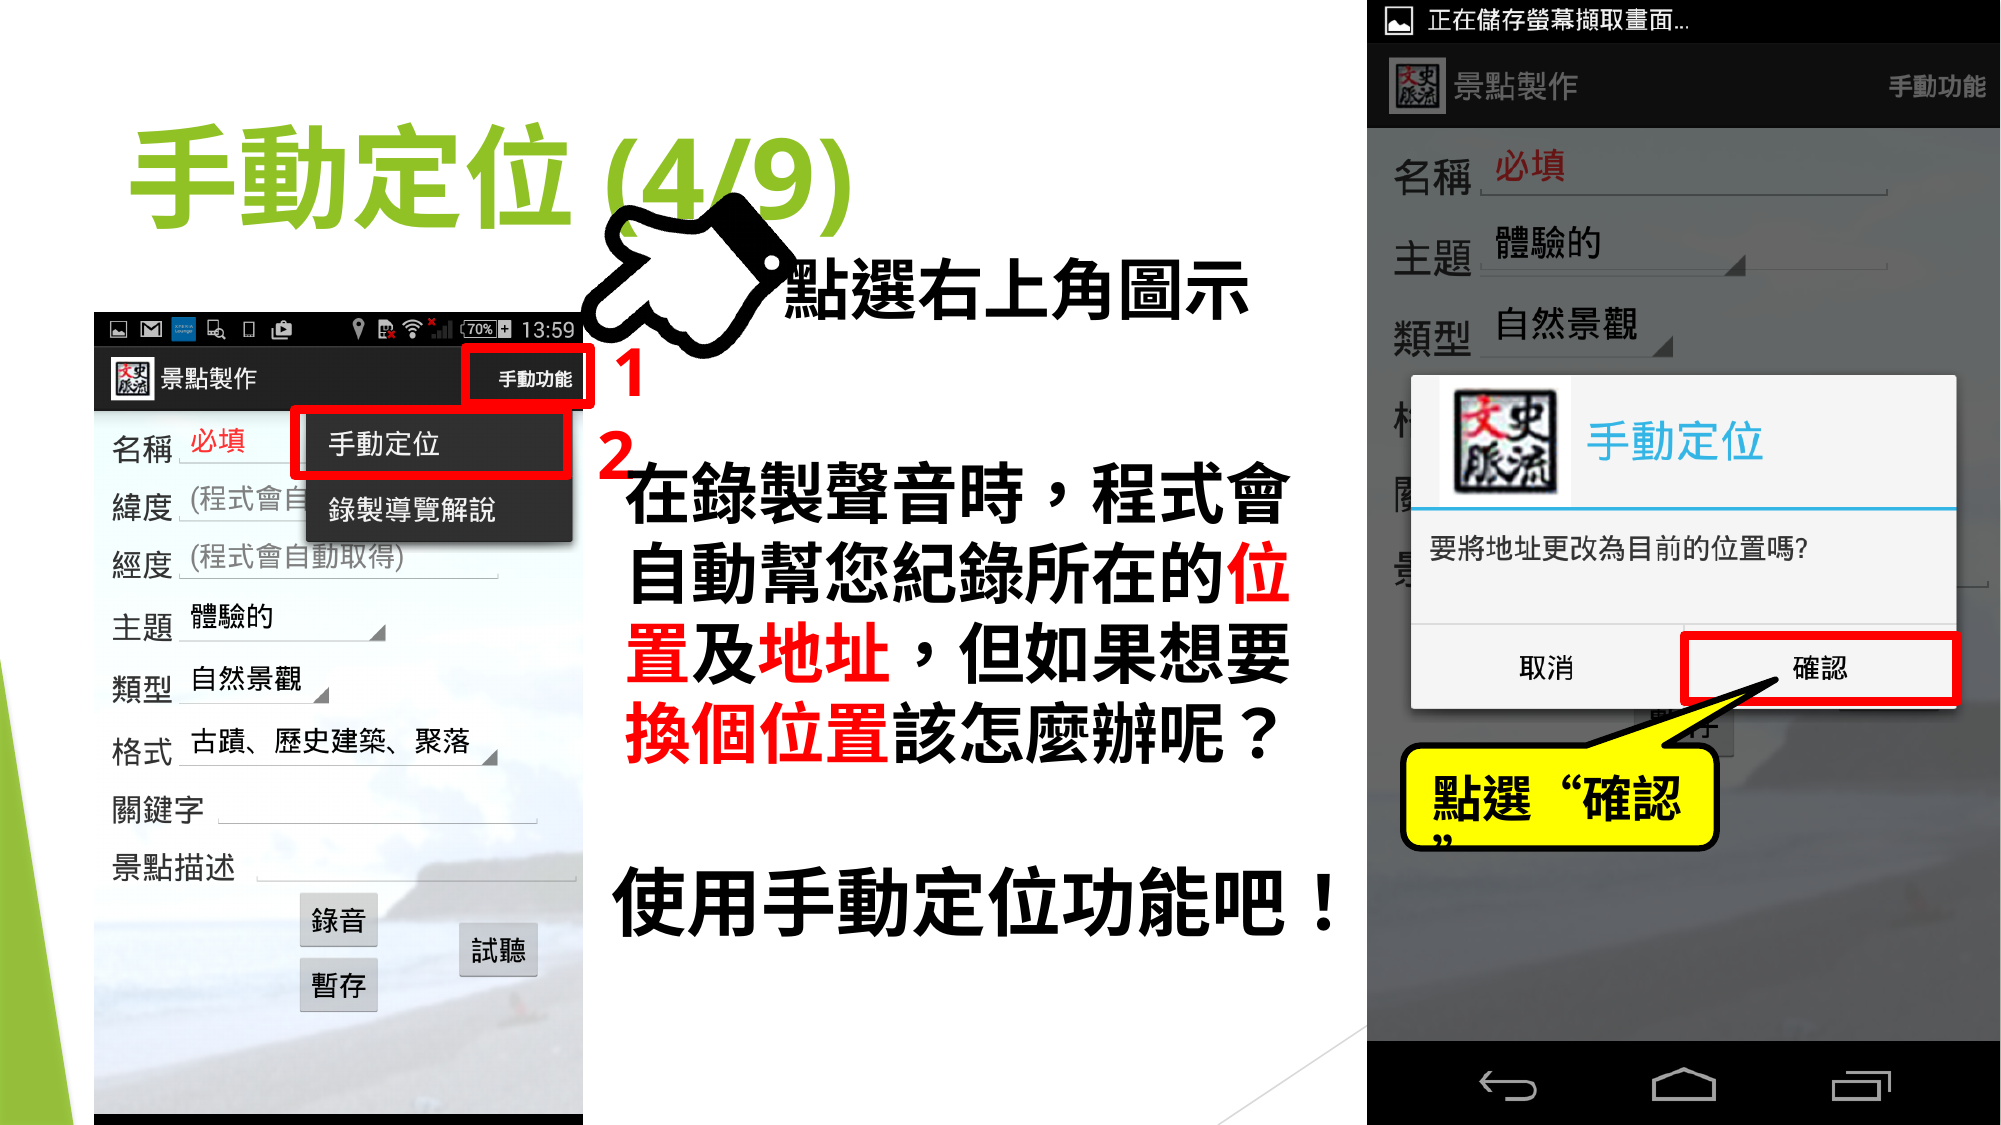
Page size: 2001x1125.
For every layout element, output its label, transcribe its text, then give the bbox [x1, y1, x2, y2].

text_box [1402, 634, 1958, 850]
picture [635, 110, 729, 157]
title 手動定位(4/9) [111, 99, 1361, 317]
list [93, 311, 583, 1125]
picture [1366, 0, 2000, 1125]
text_box 在錄製聲音時，程式會自動幫您紀錄所在的位置及地址，但如果想要換個位置該怎麼辦呢？ [609, 444, 1353, 780]
text_box 使用手動定位功能吧！ [597, 848, 1313, 954]
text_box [294, 157, 1326, 503]
